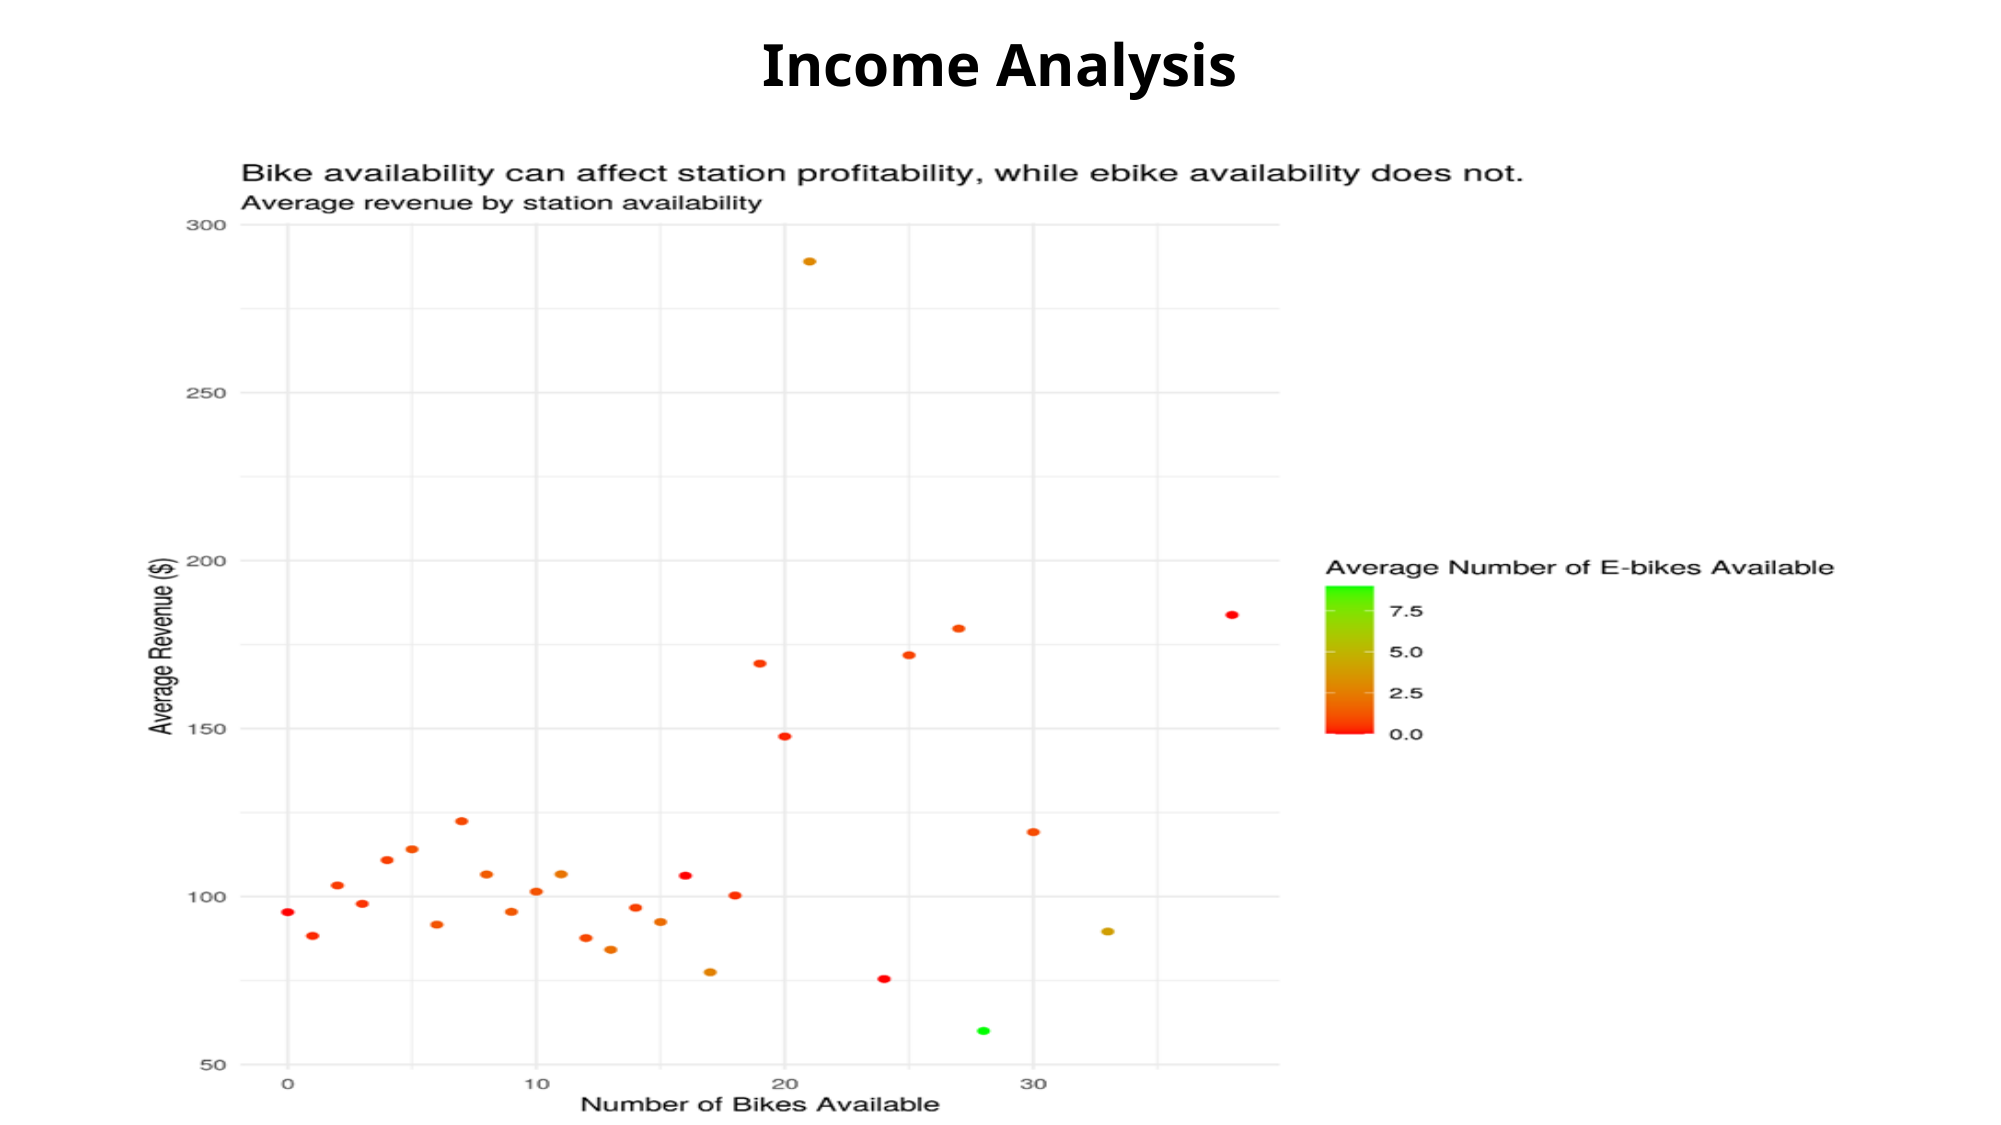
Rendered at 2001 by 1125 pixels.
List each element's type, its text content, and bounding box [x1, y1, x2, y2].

text_box Income Analysis [0, 20, 2000, 106]
picture [134, 155, 1866, 1125]
